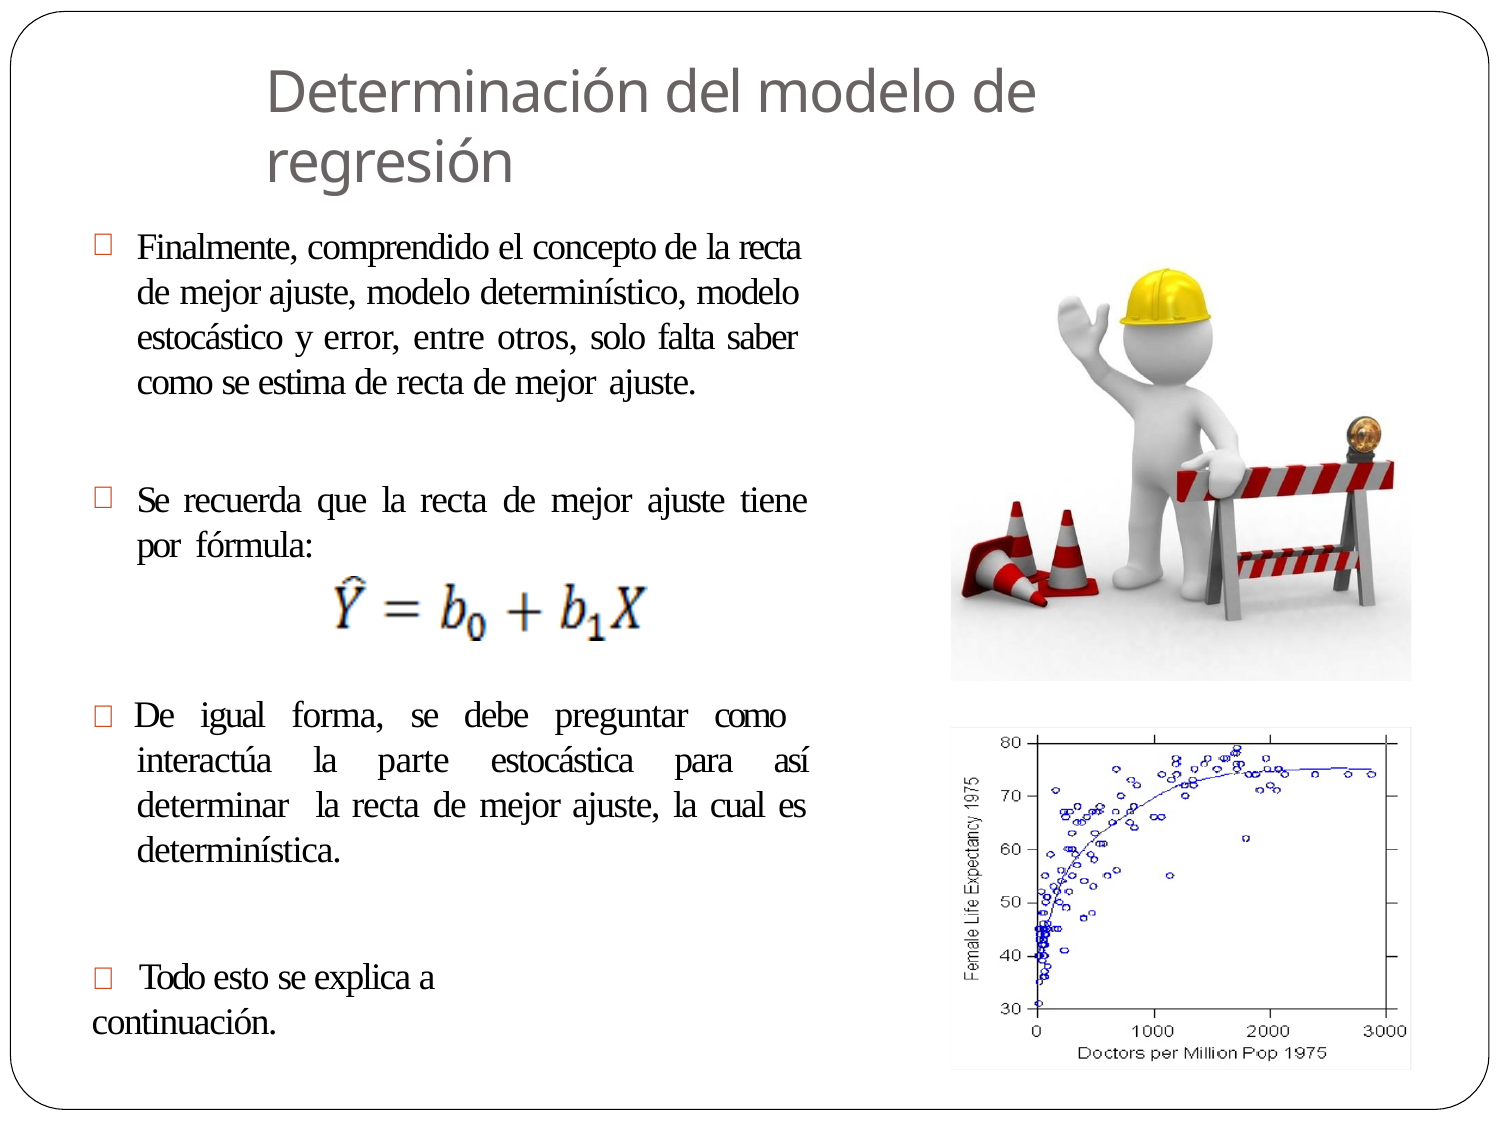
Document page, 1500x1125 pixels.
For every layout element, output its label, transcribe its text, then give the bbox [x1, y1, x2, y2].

text_box [333, 576, 648, 641]
text_box [950, 727, 1412, 1070]
text_box [950, 262, 1412, 681]
text_box  Todo esto se explica a continuación. [89, 950, 624, 1043]
title Determinación del modelo de regresión [263, 51, 1237, 242]
text_box Finalmente, comprendido el concepto de la recta de mejor ajuste, modelo determinístico, modelo estocástico y error, entre otros, solo falta saber como se estima de recta de mejor ajuste. Se recuerda que la recta de mejor ajuste tiene por fórmula: [89, 220, 808, 566]
text_box  De igual forma, se debe preguntar como interactúa la parte estocástica para así determinar la recta de mejor ajuste, la cual es determinística. [89, 687, 808, 870]
